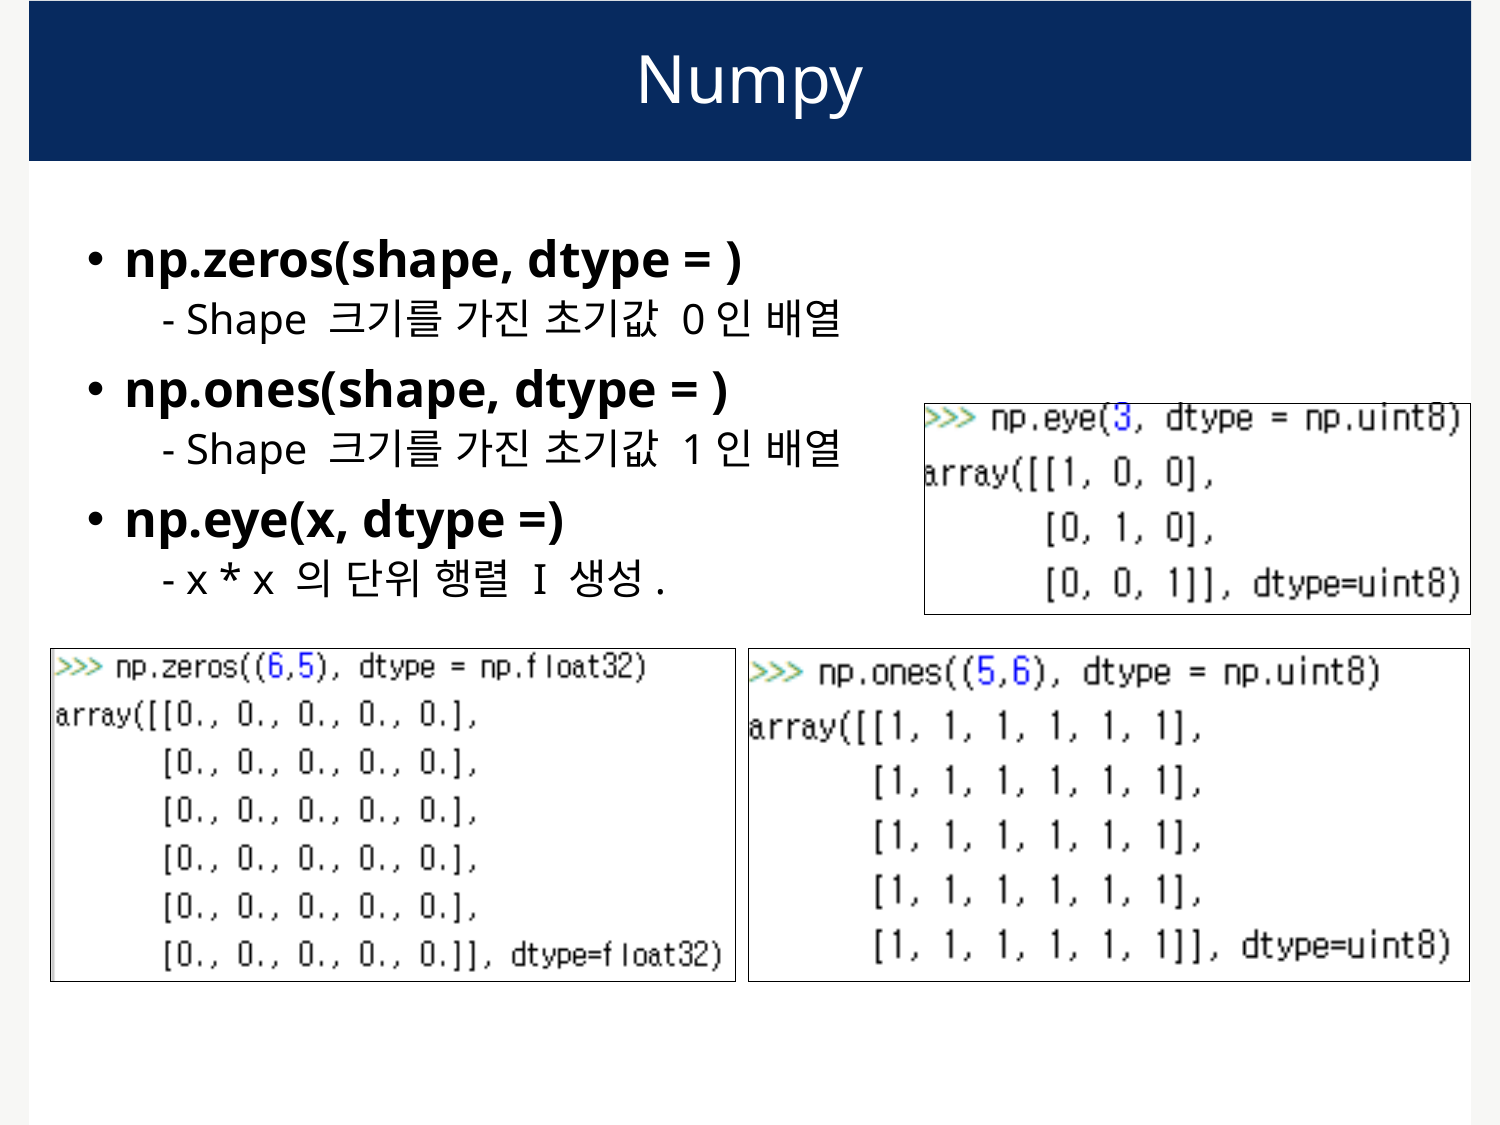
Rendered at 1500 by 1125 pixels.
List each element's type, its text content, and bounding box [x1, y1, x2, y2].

picture [50, 648, 736, 982]
picture [924, 402, 1471, 615]
title Numpy [70, 31, 1430, 132]
picture [748, 648, 1470, 982]
list np.zeros(shape, dtype = ) - Shape 크기를 가진 초기값 0인 배열 np.ones(shape, dtype = ) - Shape 크기를 가진 초기값 1인 배열 np.eye(x, dtype =) - x * x 의 단위 행렬 I 생성. [71, 226, 1430, 1016]
